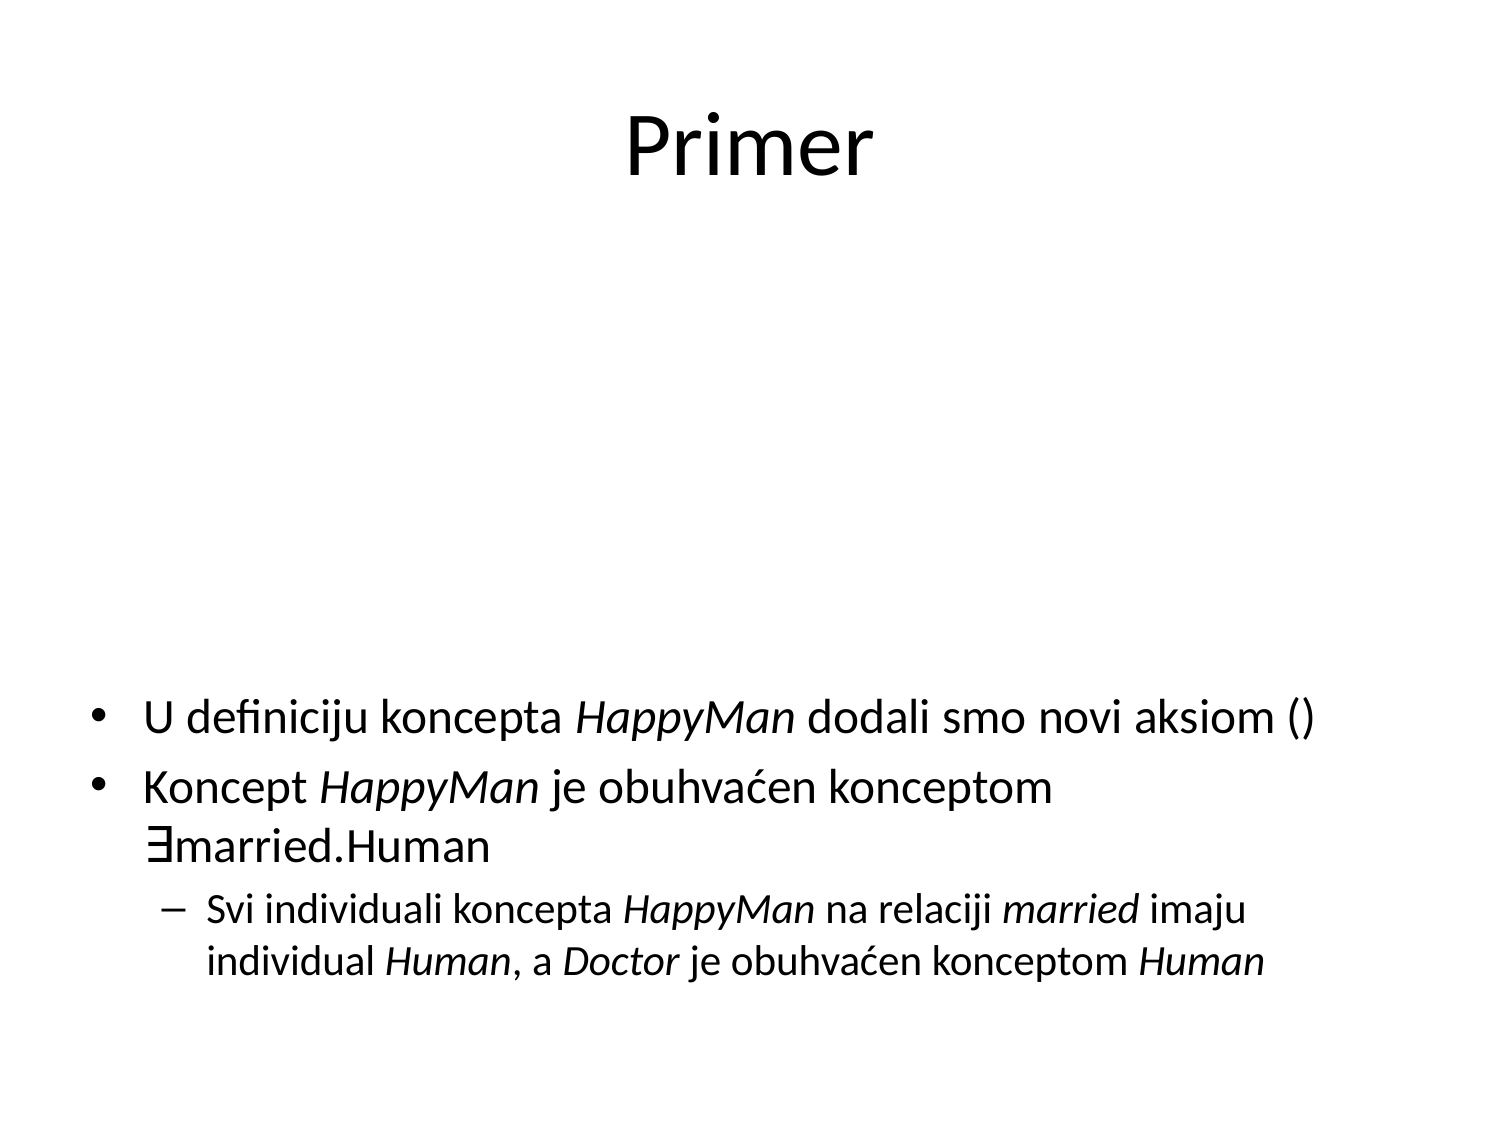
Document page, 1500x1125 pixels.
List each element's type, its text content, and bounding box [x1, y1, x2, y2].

title Primer [75, 45, 1425, 233]
